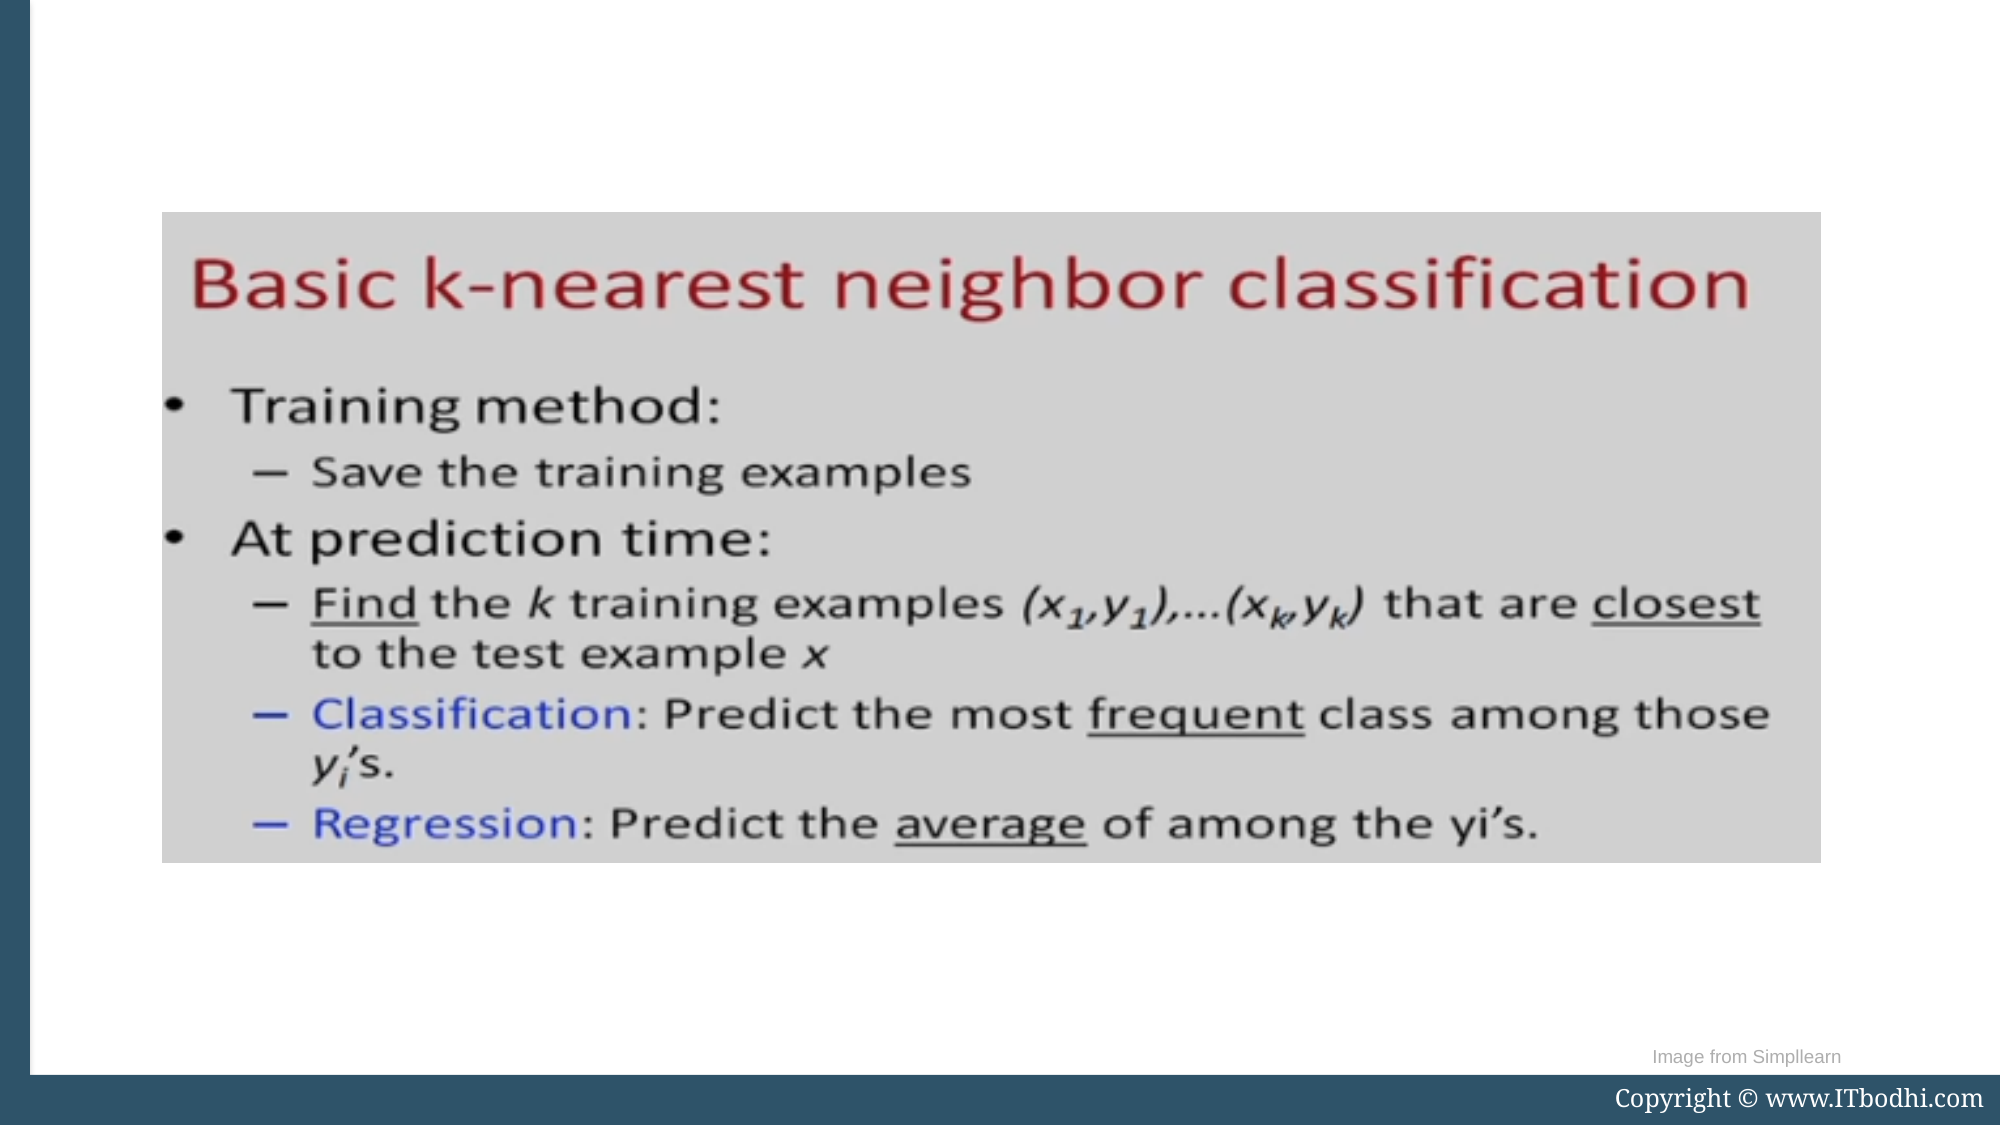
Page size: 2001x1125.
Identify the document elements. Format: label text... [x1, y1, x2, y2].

text_box Image from Simpllearn [1637, 1037, 2000, 1075]
picture [162, 212, 1821, 863]
text_box Copyright © www.ITbodhi.com [24, 1074, 2000, 1125]
